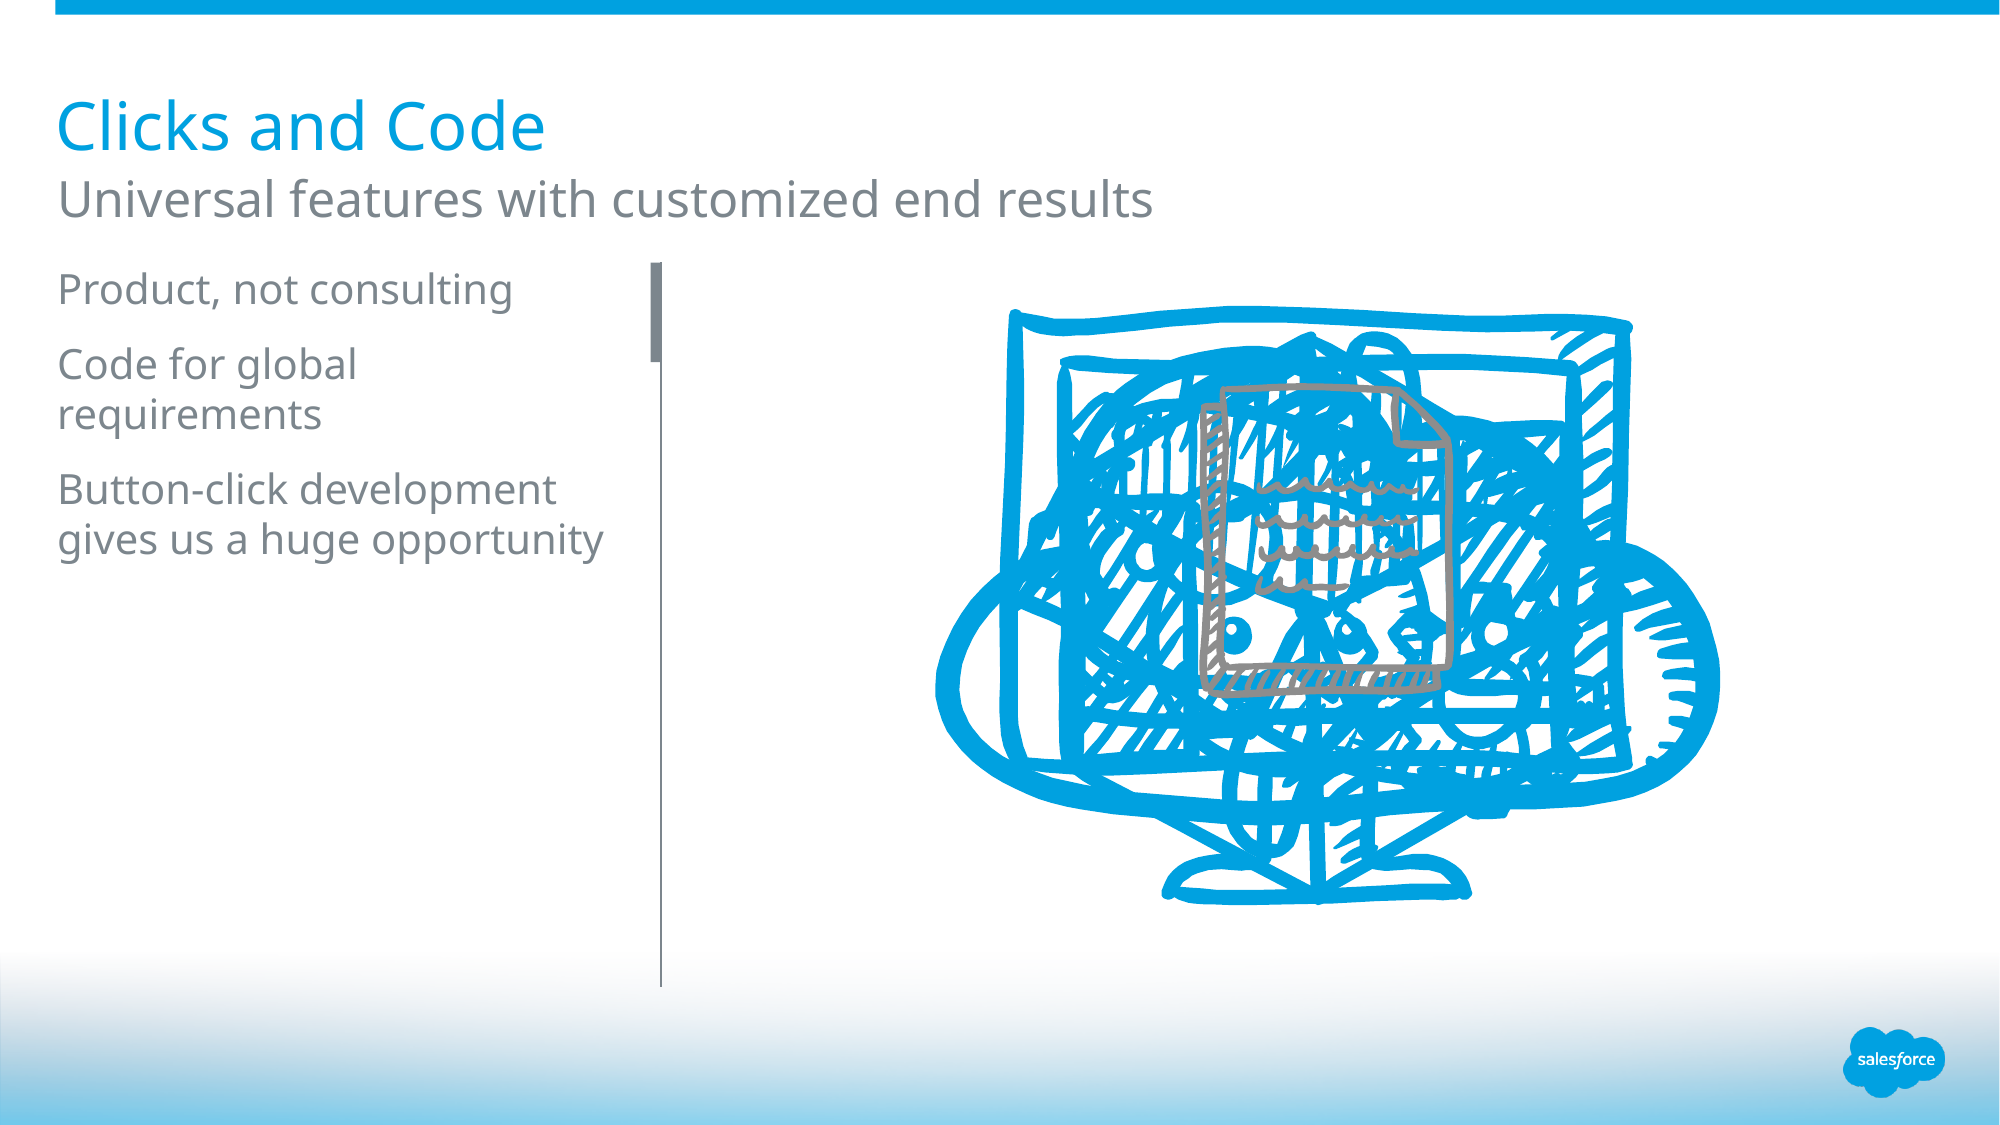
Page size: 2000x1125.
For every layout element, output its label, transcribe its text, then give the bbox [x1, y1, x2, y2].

text_box [1634, 544, 1721, 797]
text_box [935, 573, 999, 781]
list Universal features with customized end results [55, 167, 1940, 223]
list Product, not consulting Code for global requirements Button-click development gives us a huge opportunity [55, 262, 630, 988]
picture [1, 188, 2000, 1125]
title Clicks and Code [55, 14, 1945, 164]
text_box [999, 305, 1634, 906]
